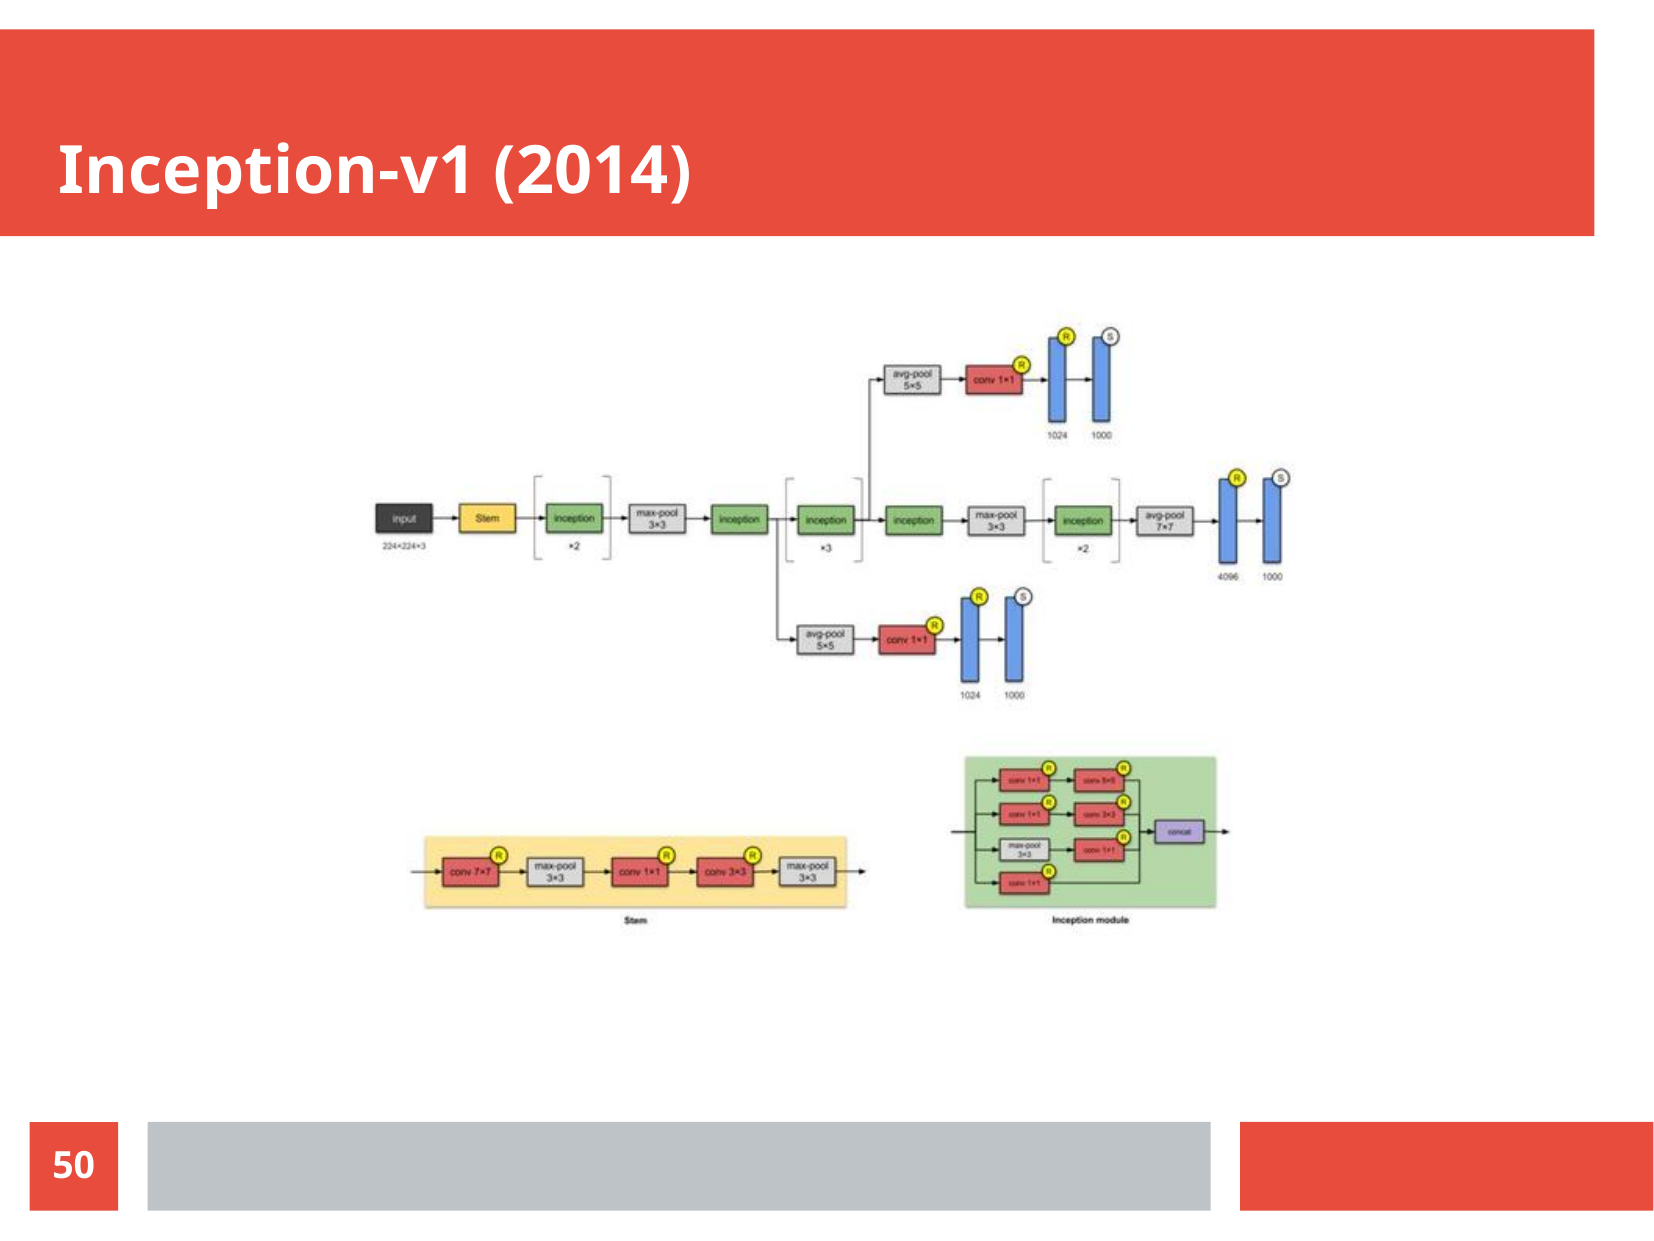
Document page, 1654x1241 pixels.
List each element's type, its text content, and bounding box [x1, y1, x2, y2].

title Inception-v1 (2014) [59, 59, 1595, 207]
picture [332, 285, 1333, 969]
slide_number 50 [29, 1122, 119, 1211]
